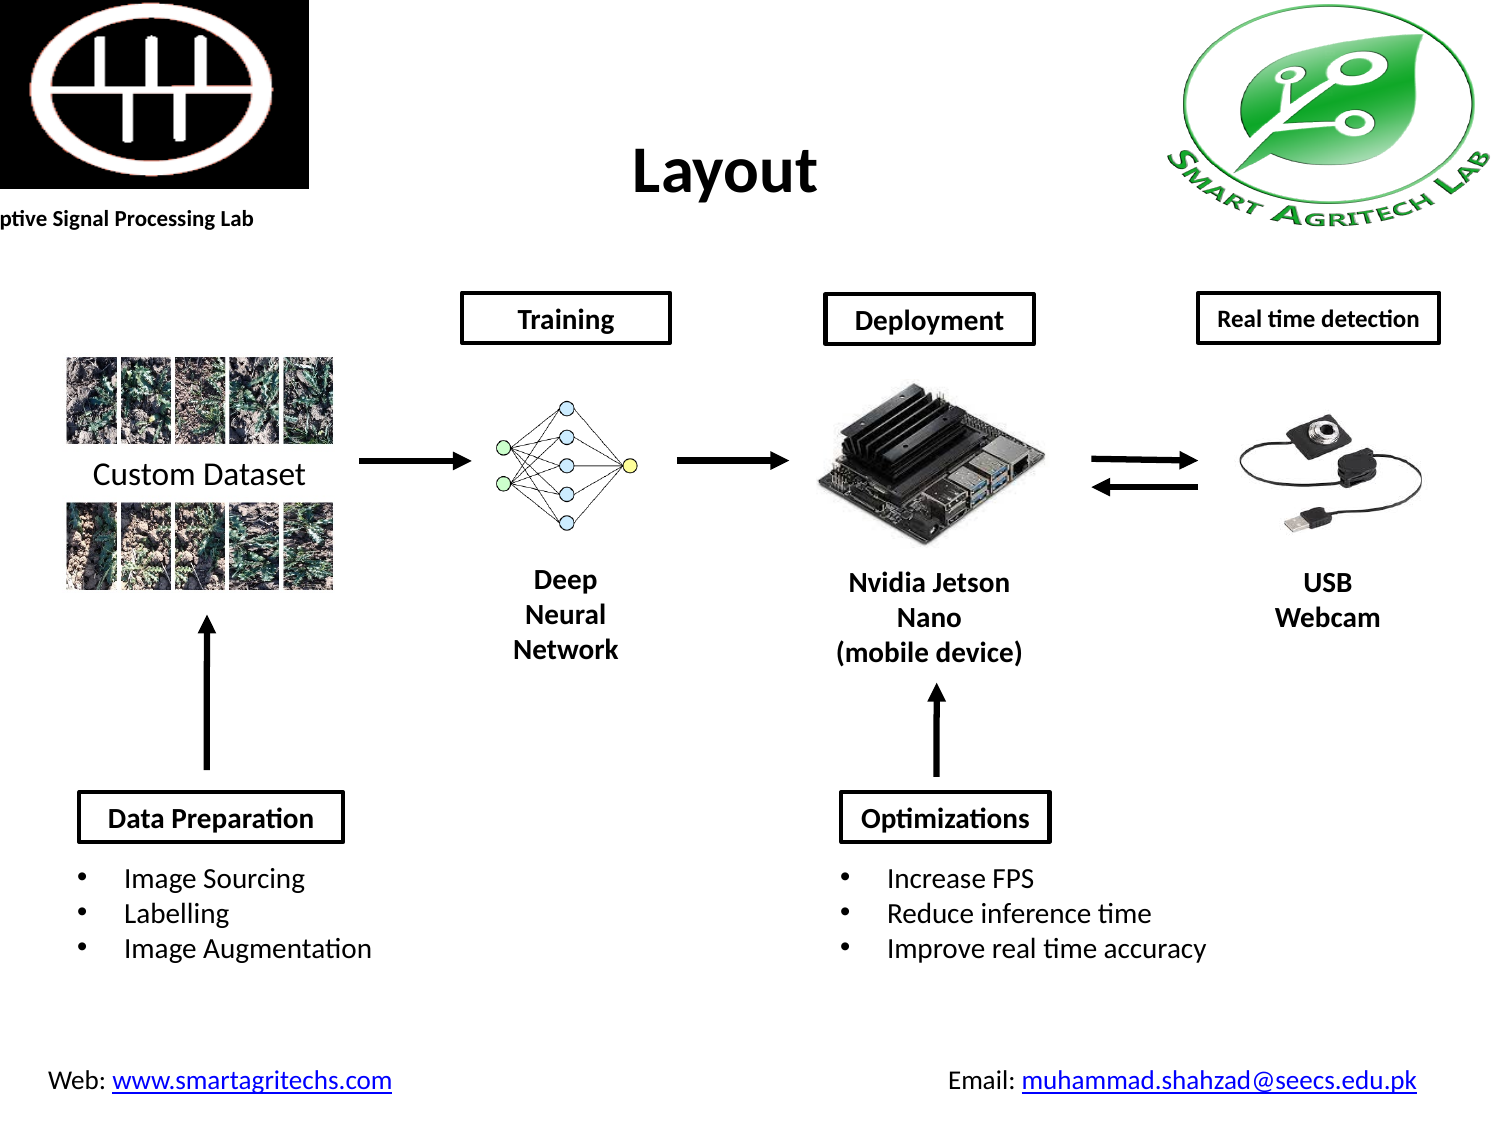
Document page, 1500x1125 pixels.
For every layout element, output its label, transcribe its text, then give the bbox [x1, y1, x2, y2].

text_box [62, 292, 1440, 974]
text_box Layout [314, 116, 1135, 208]
text_box Web: www.smartagritechs.com Email: muhammad.shahzad@seecs.edu.pk [44, 1060, 1428, 1125]
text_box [0, 0, 310, 239]
picture [1140, 1, 1500, 247]
